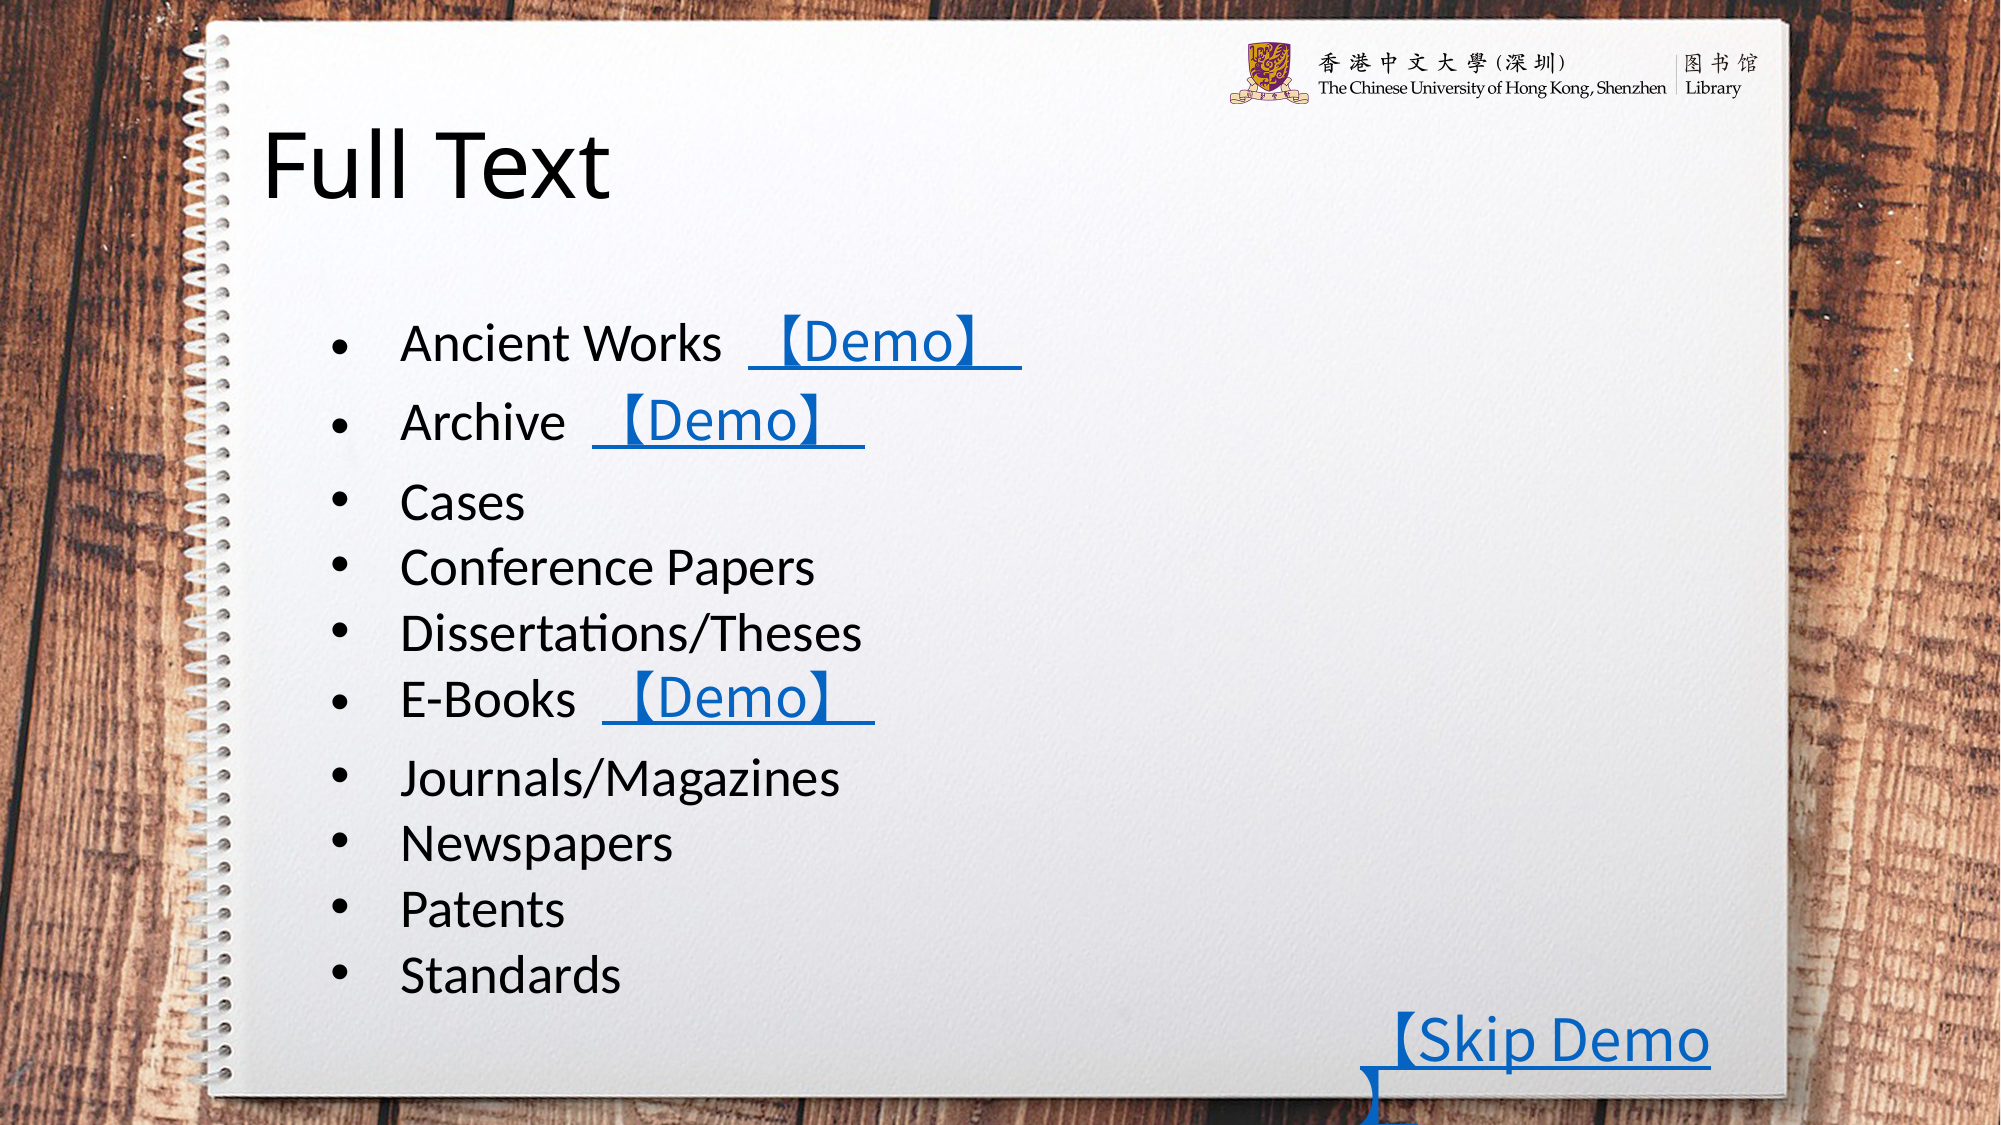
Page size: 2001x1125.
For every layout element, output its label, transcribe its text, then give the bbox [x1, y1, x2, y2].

text_box 【Skip Demo】 [1345, 995, 1756, 1095]
title Full Text [244, 59, 1774, 278]
list Ancient Works 【Demo】 Archive 【Demo】 Cases Conference Papers Dissertations/Theses E-Books 【Demo】 Journals/Magazines Newspapers Patents Standards [244, 299, 1774, 1014]
picture [0, 0, 2001, 1125]
